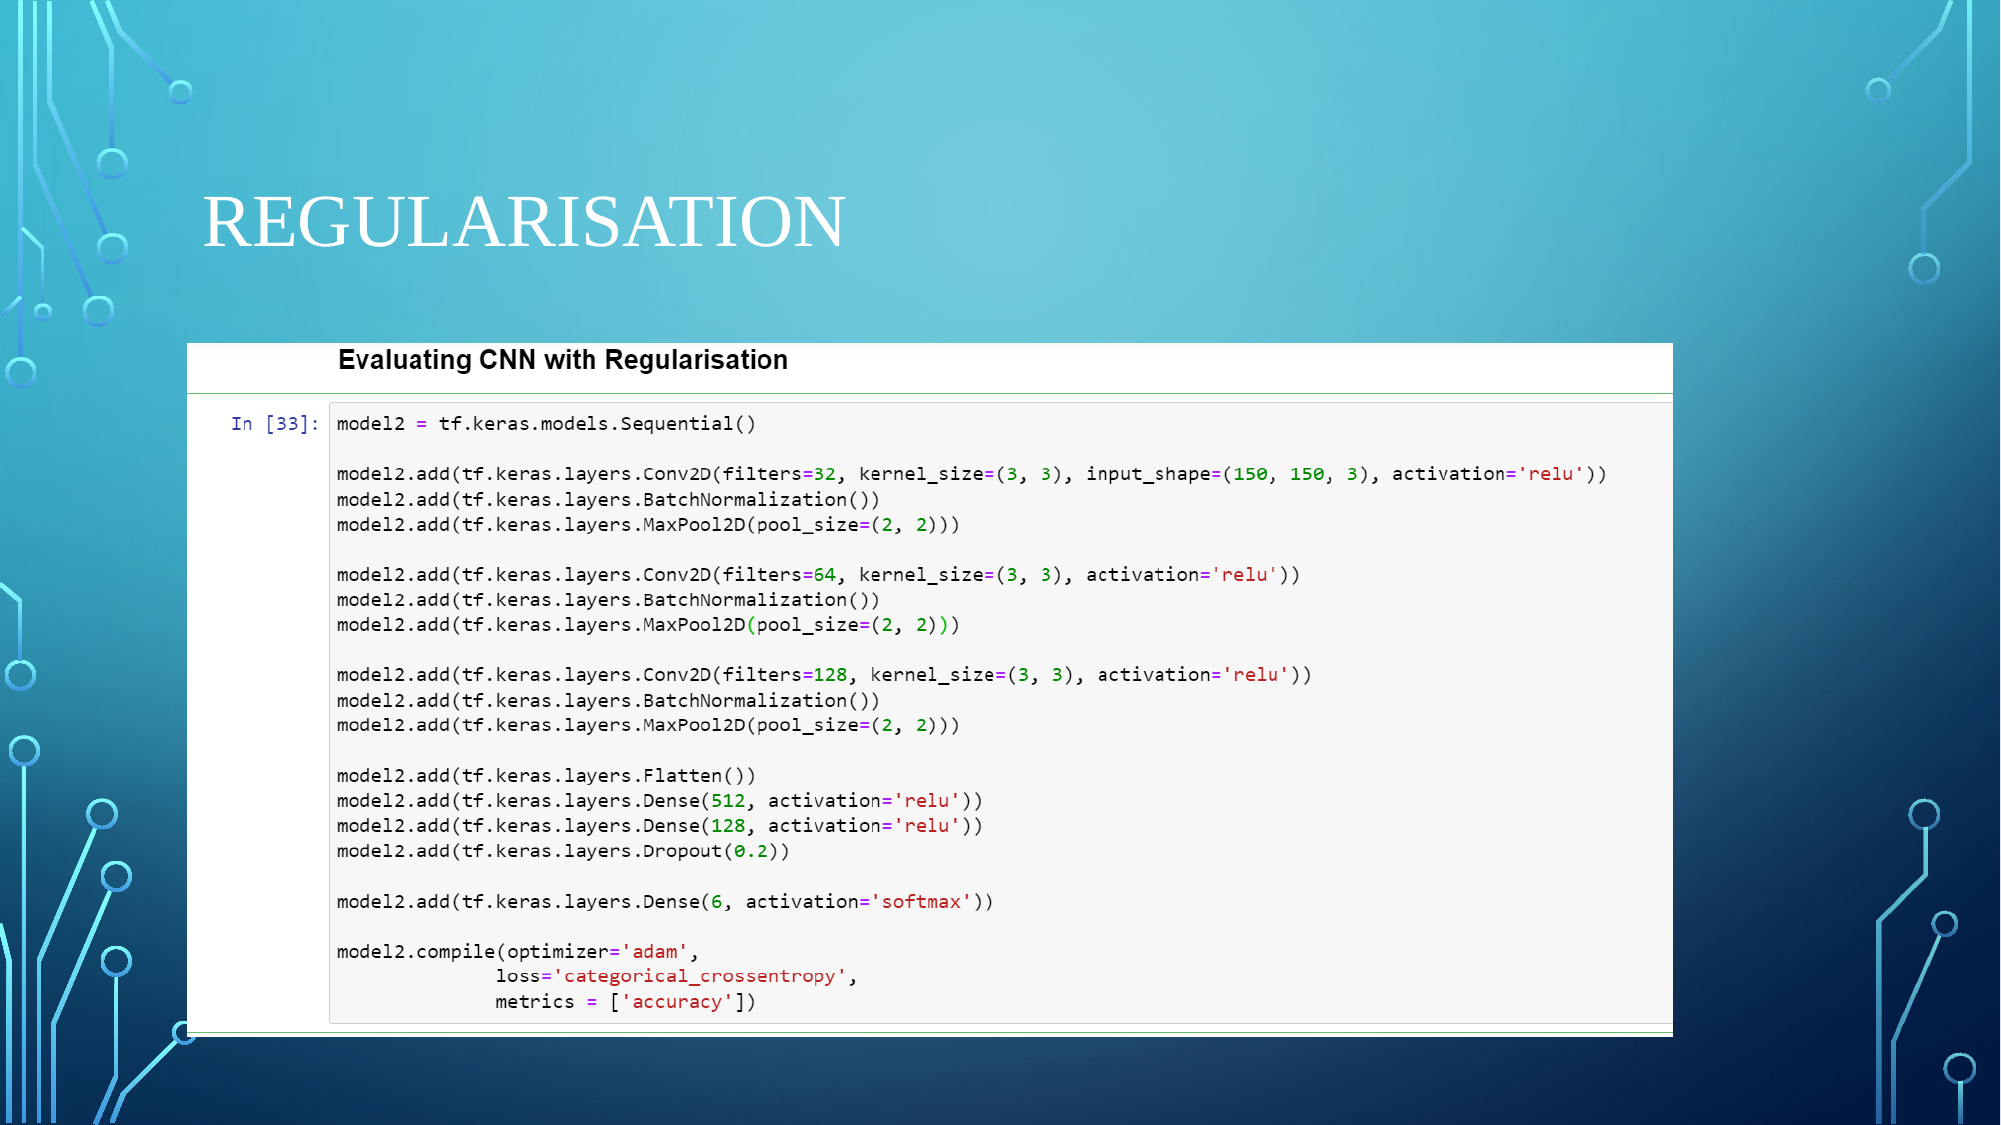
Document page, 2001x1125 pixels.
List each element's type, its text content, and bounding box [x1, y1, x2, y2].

title regularisation [187, 101, 1813, 344]
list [186, 343, 1673, 1037]
